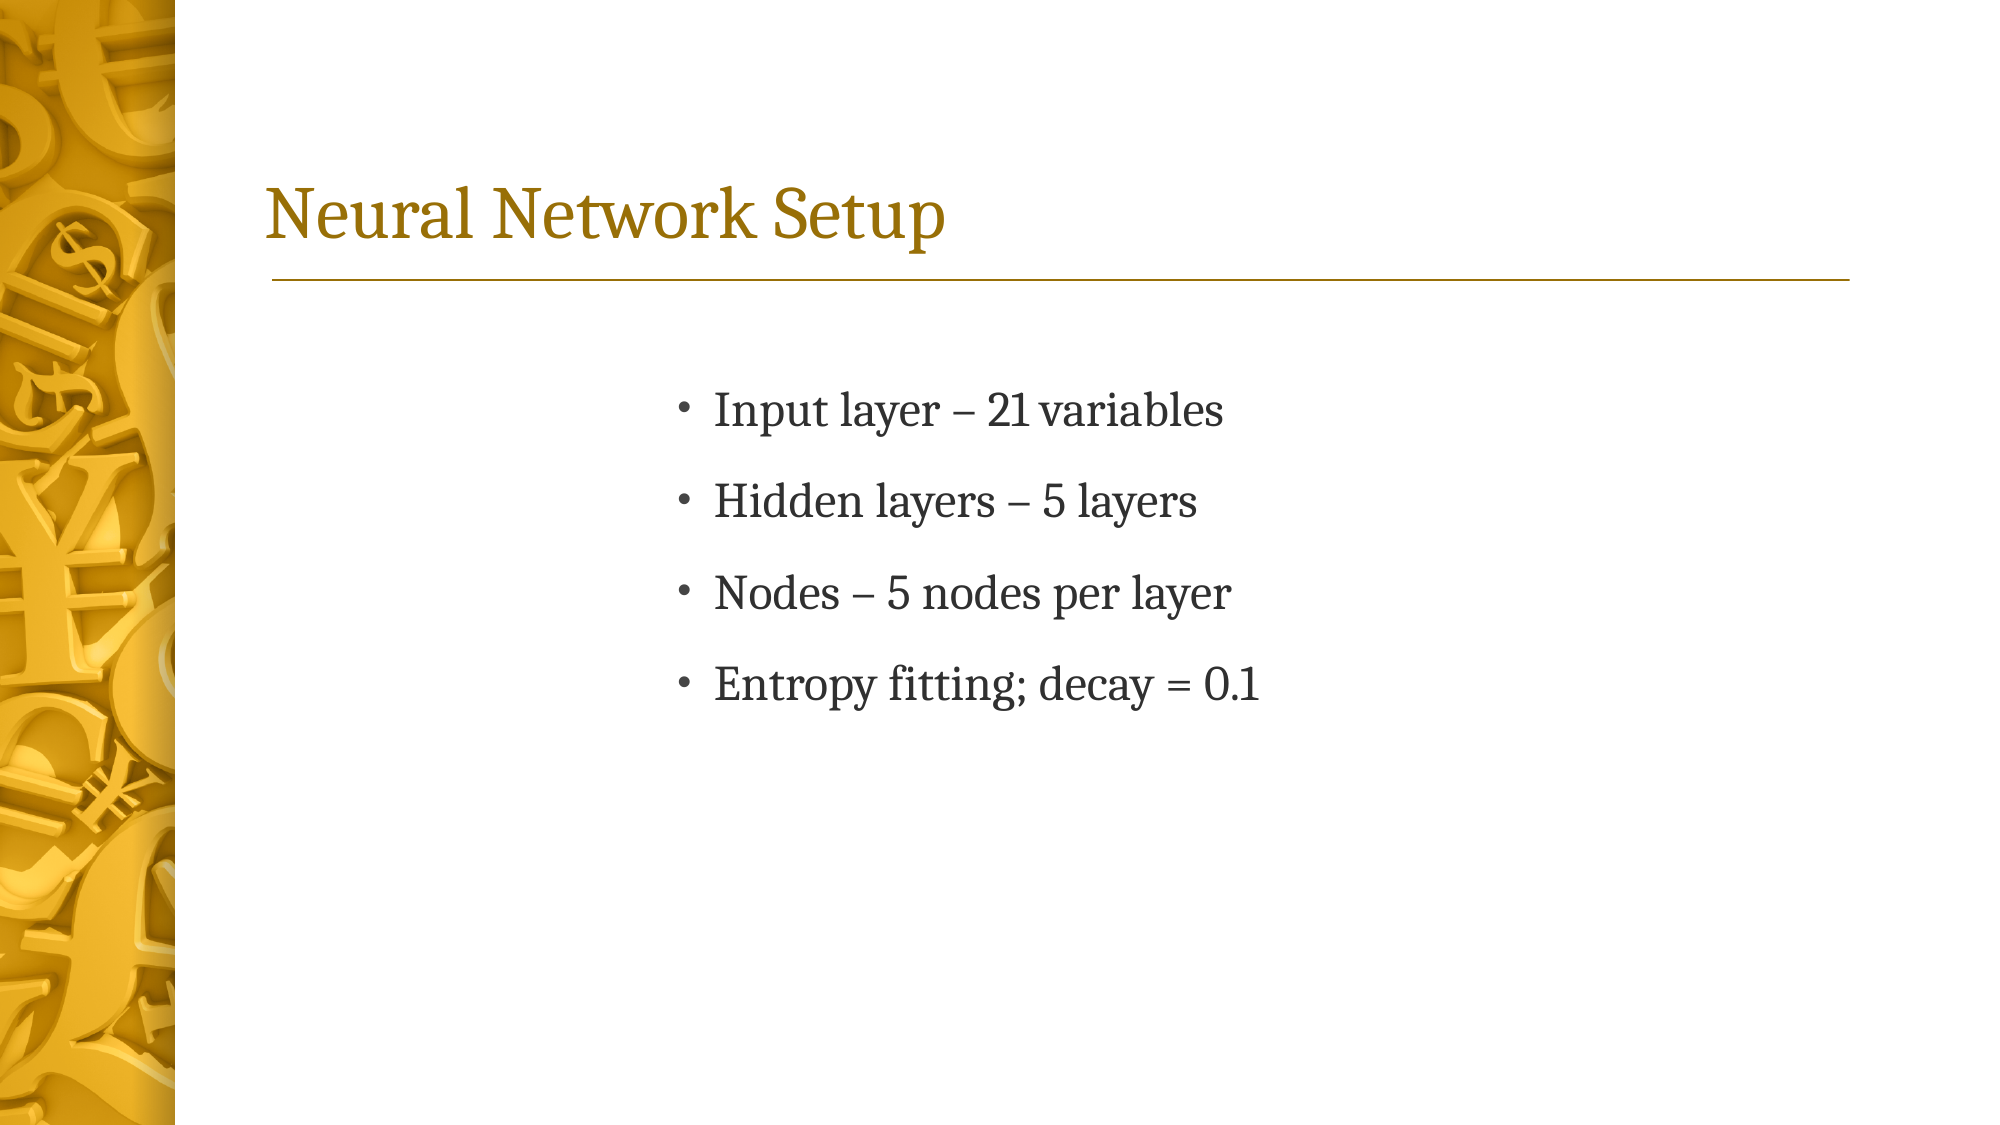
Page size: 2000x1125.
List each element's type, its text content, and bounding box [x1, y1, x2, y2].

list Input layer – 21 variables Hidden layers – 5 layers Nodes – 5 nodes per layer Entropy fitting; decay = 0.1 [662, 375, 1450, 776]
title Neural Network Setup [249, 62, 1863, 263]
picture [0, 0, 175, 1125]
